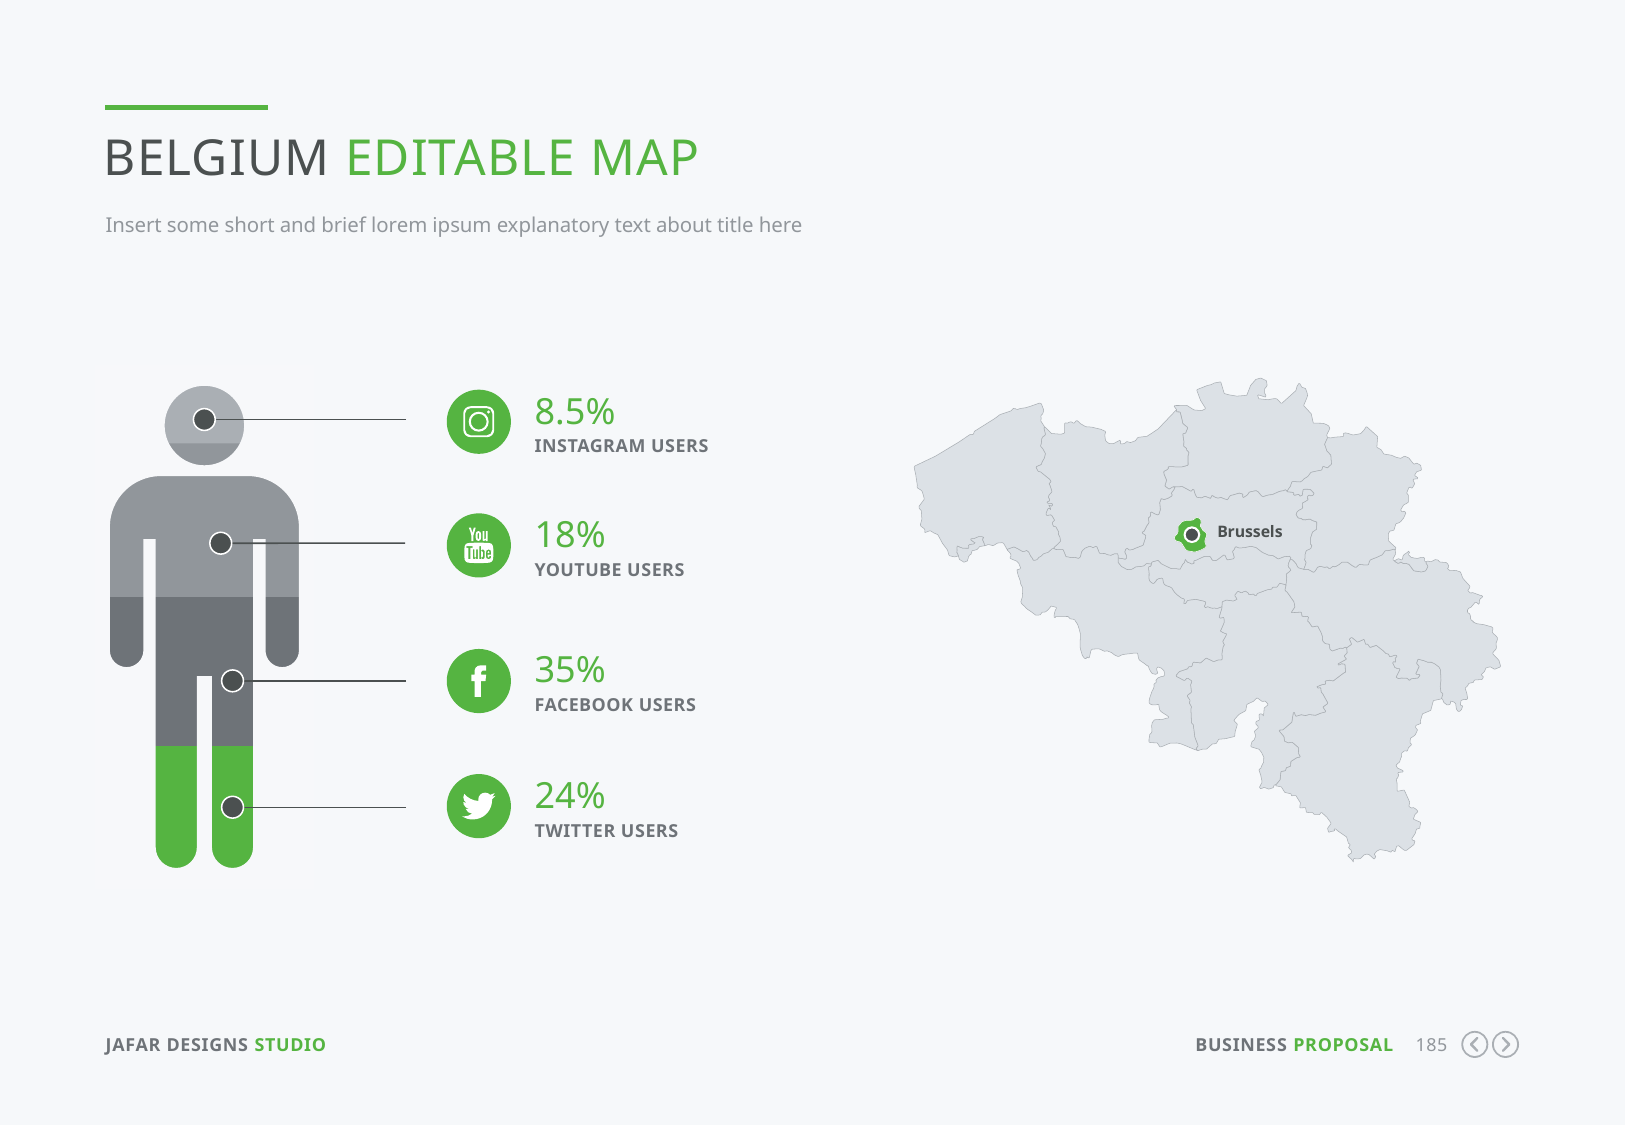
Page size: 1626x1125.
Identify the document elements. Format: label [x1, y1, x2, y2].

text_box [534, 646, 746, 716]
text_box [446, 648, 511, 714]
text_box [446, 389, 511, 454]
text_box [913, 377, 1501, 862]
text_box [534, 511, 746, 581]
text_box [446, 513, 511, 578]
text_box [534, 388, 746, 457]
text_box [446, 774, 511, 839]
text_box [94, 364, 407, 890]
list [103, 125, 1518, 188]
list [105, 209, 1519, 241]
text_box [534, 772, 746, 842]
